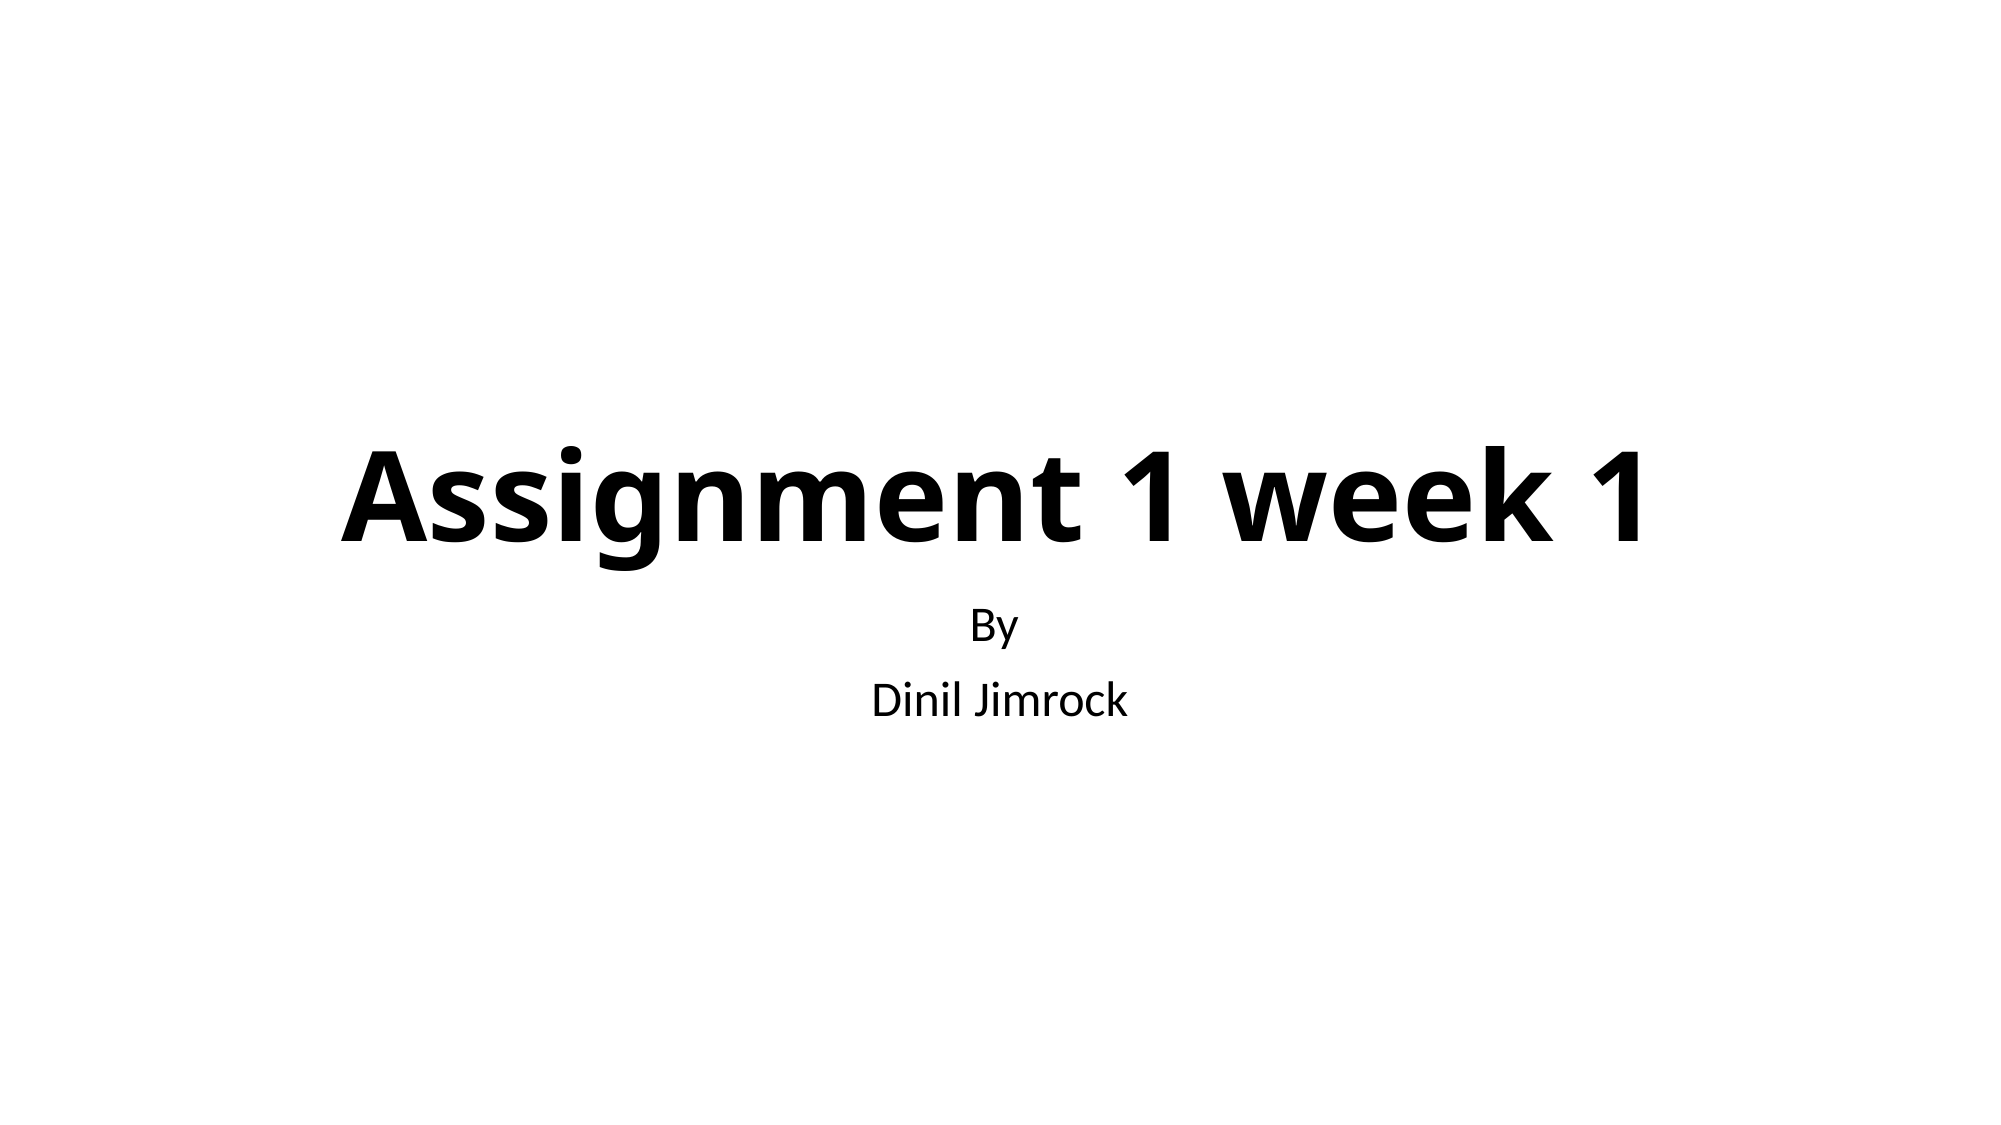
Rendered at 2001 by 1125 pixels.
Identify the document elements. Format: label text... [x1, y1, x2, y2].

subtitle By Dinil Jimrock [249, 590, 1750, 863]
title Assignment 1 week 1 [249, 184, 1750, 576]
